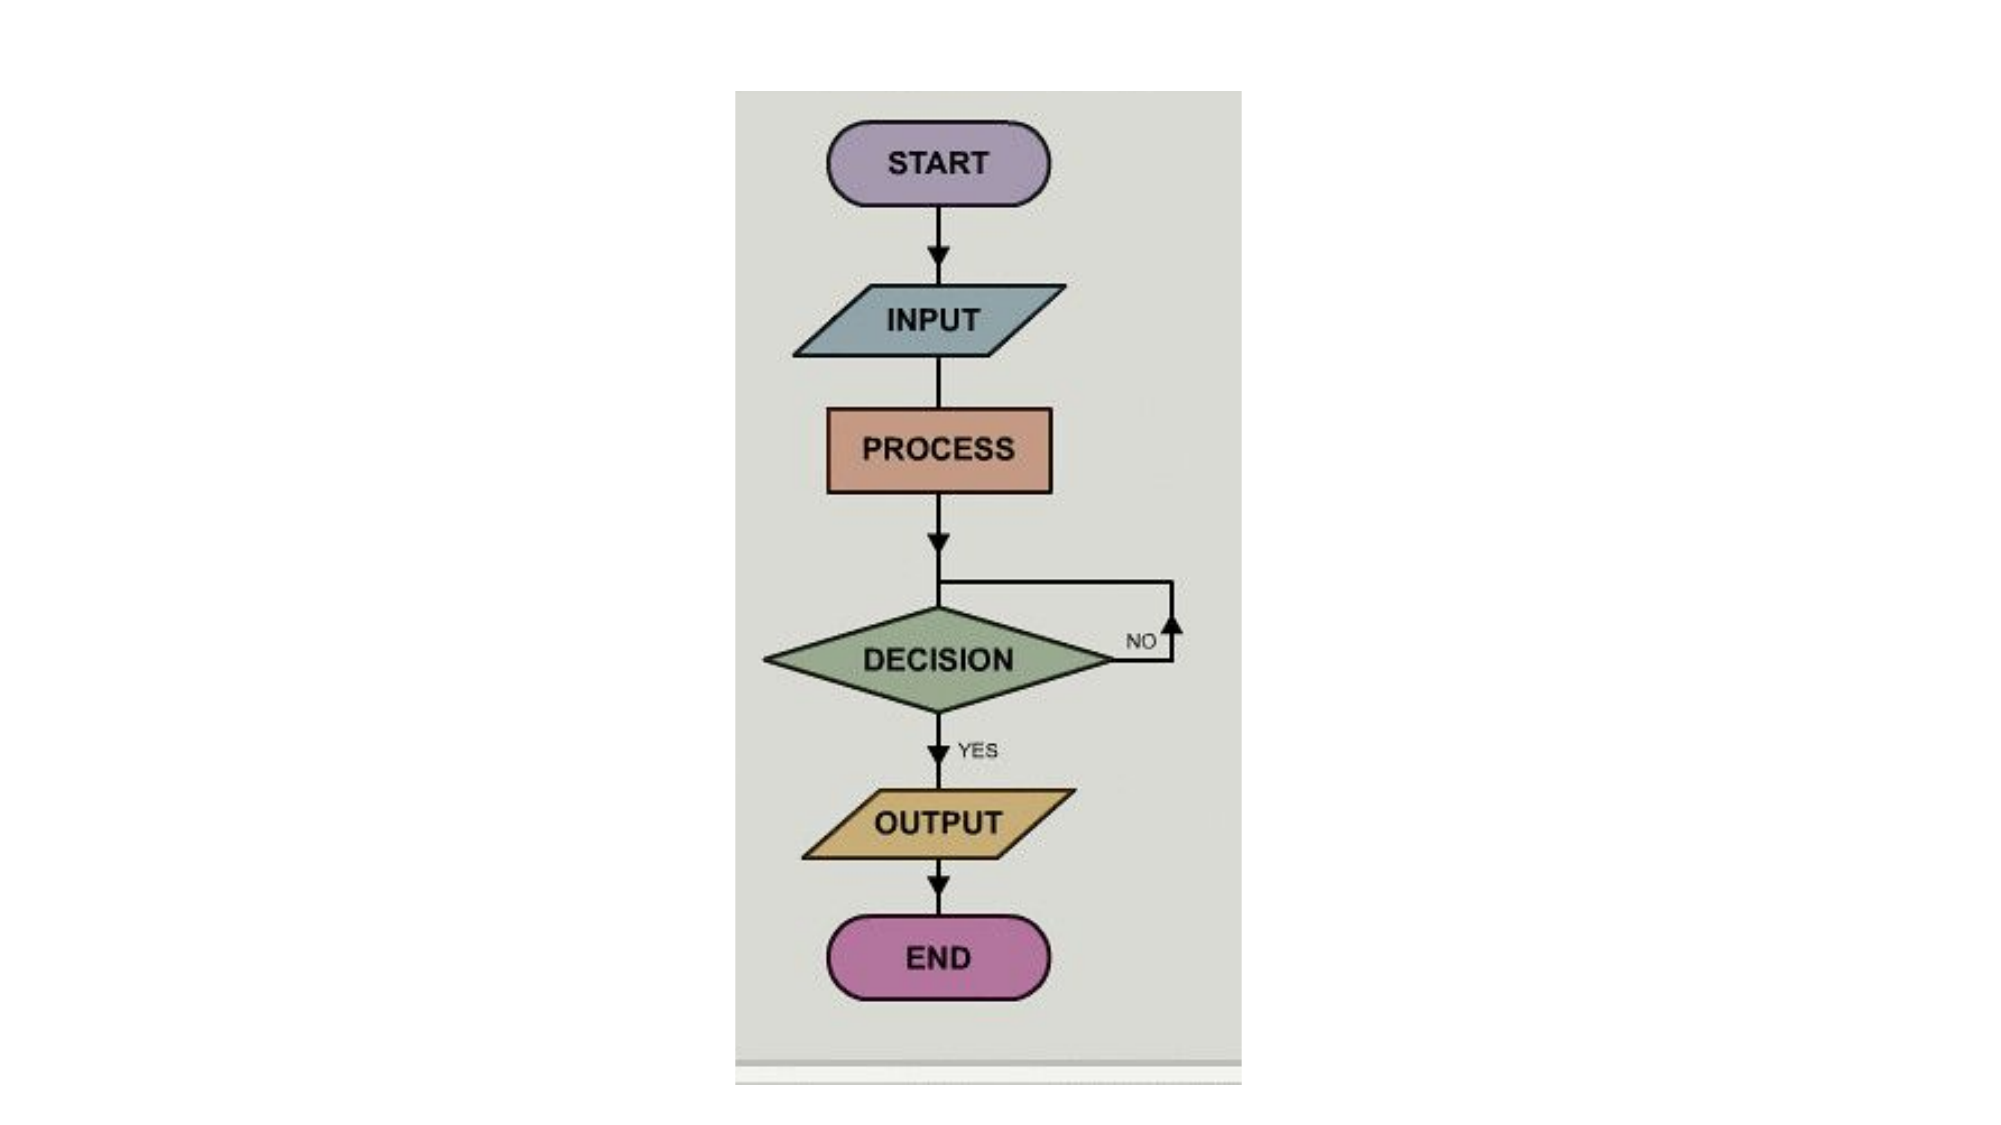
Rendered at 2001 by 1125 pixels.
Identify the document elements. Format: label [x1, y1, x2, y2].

picture [735, 91, 1242, 1085]
